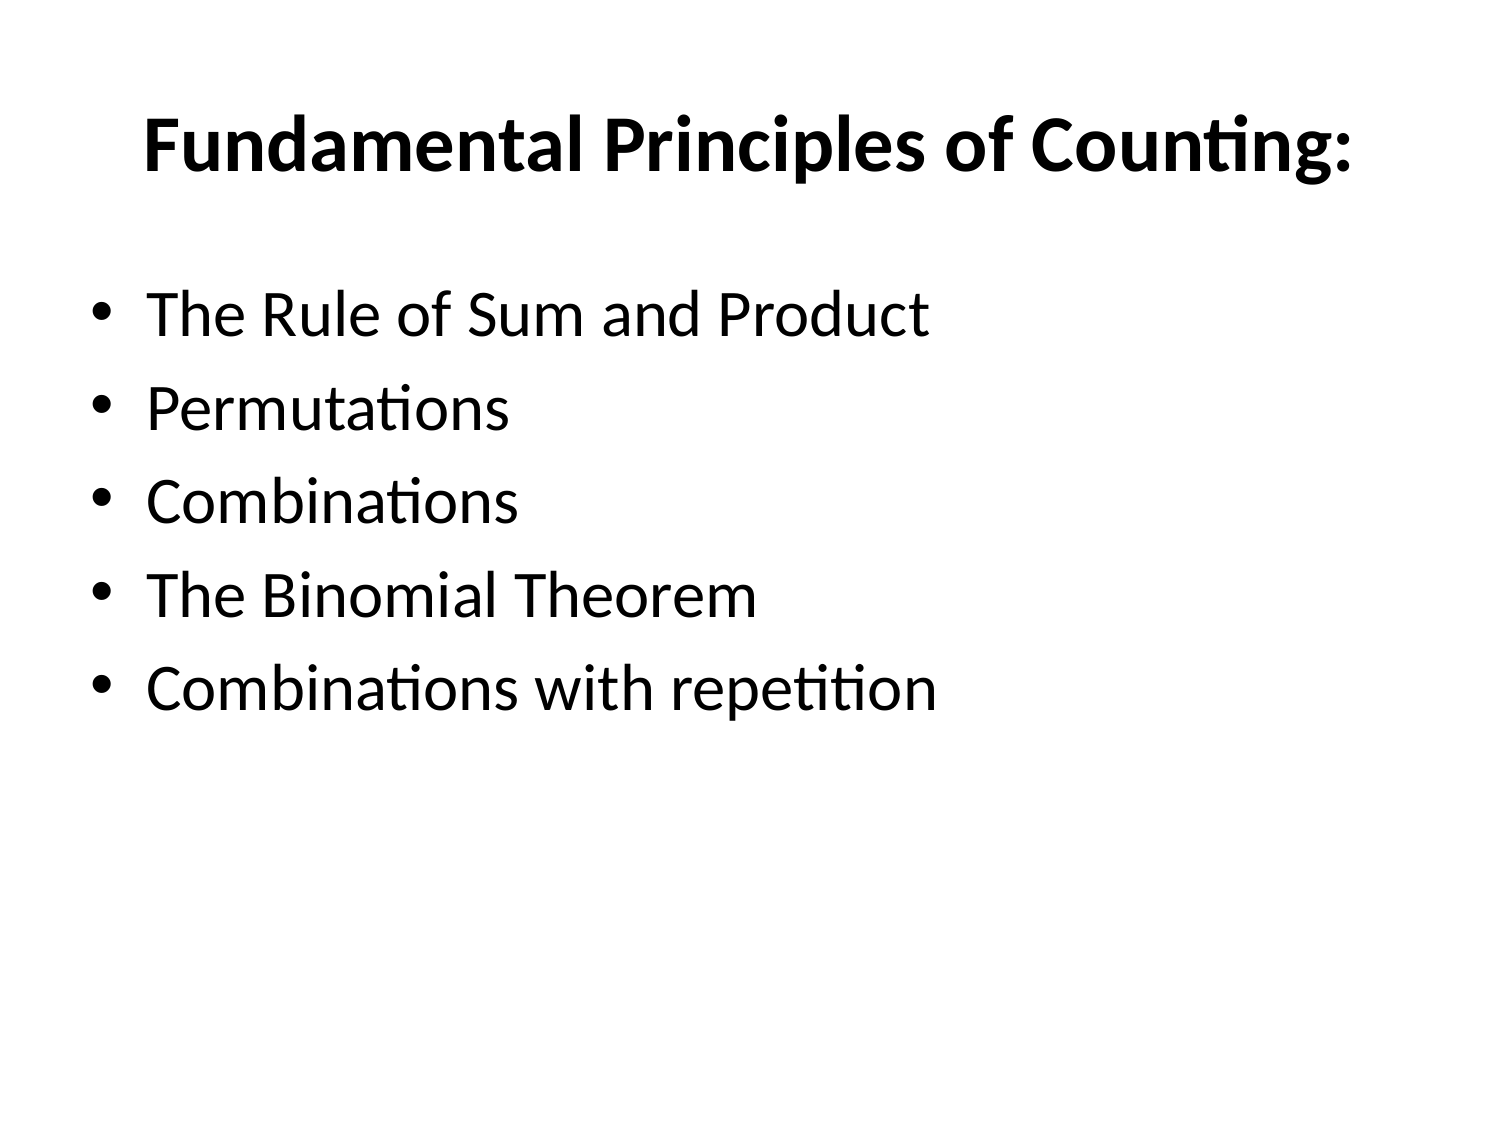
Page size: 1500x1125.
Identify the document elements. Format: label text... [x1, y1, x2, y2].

list The Rule of Sum and Product Permutations Combinations The Binomial Theorem Combinations with repetition [75, 262, 1425, 1005]
title Fundamental Principles of Counting: [75, 45, 1425, 233]
